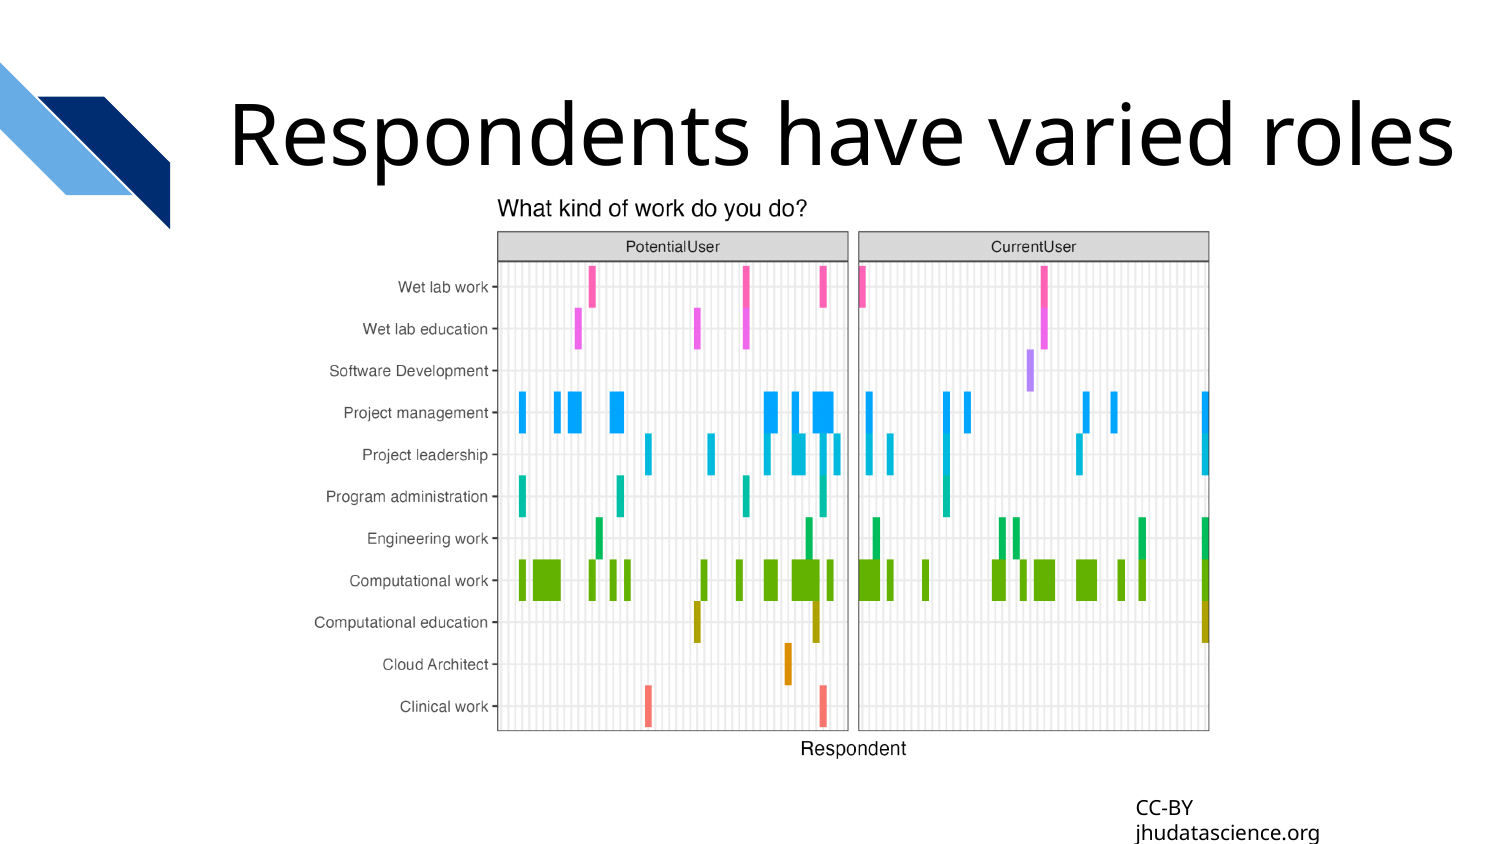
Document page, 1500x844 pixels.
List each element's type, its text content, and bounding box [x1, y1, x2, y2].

title Respondents have varied roles [212, 64, 1494, 215]
picture [280, 189, 1220, 769]
